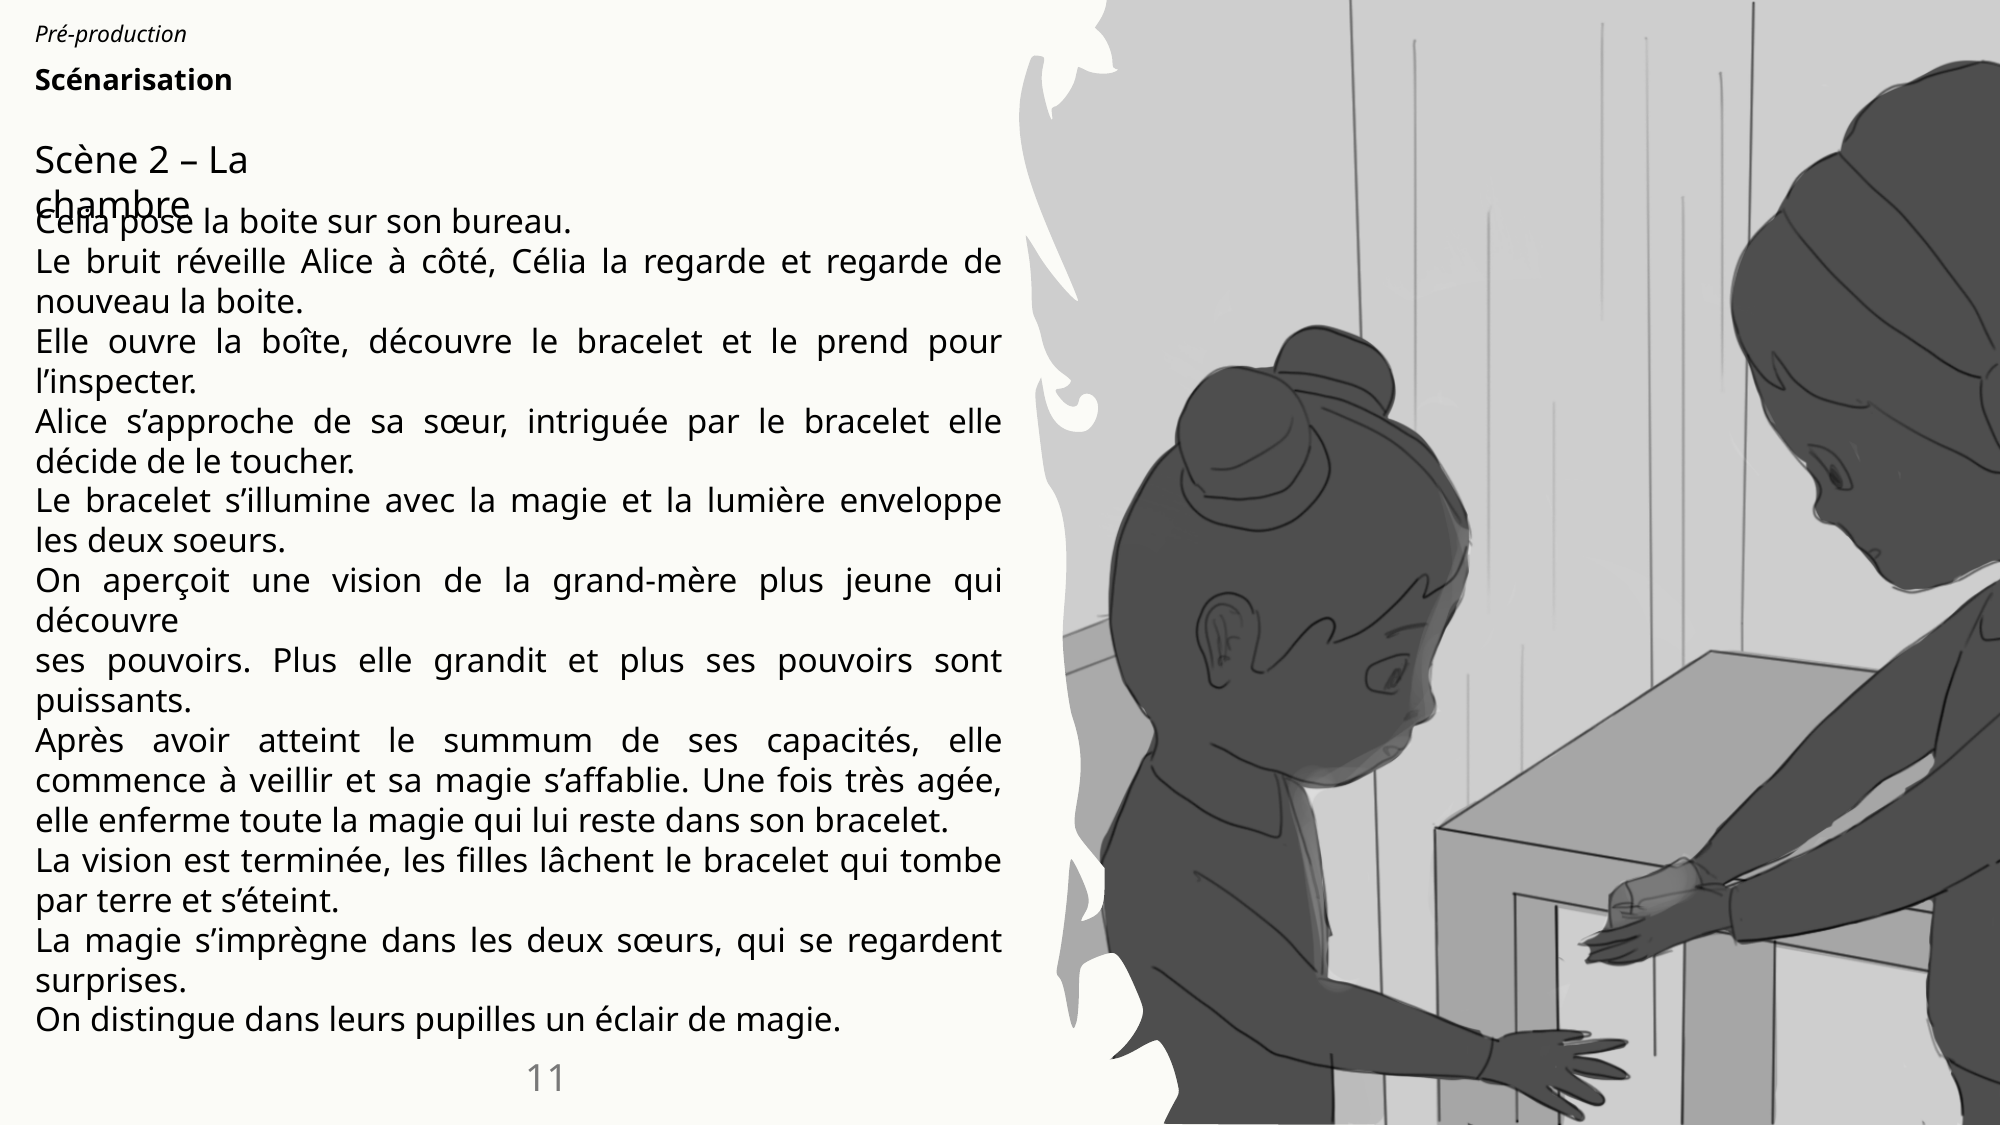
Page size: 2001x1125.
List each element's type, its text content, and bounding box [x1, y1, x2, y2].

list Scénarisation [19, 57, 424, 108]
title Pré-production [19, 16, 297, 55]
picture [1018, 0, 2000, 1125]
slide_number 11 [19, 1050, 1018, 1110]
text_box Scène 2 – La chambre [19, 128, 418, 233]
text_box Celia pose la boite sur son bureau. Le bruit réveille Alice à côté, Célia la regarde et regarde de nouveau la boite. Elle ouvre la boîte, découvre le bracelet et le prend pour l’inspecter. Alice s’approche de sa sœur, intriguée par le bracelet elle décide de le toucher. Le bracelet s’illumine avec la magie et la lumière enveloppe les deux soeurs. On aperçoit une vision de la grand-mère plus jeune qui découvre ses pouvoirs. Plus elle grandit et plus ses pouvoirs sont puissants. Après avoir atteint le summum de ses capacités, elle commence à veillir et sa magie s’affablie. Une fois très agée, elle enferme toute la magie qui lui reste dans son bracelet. La vision est terminée, les filles lâchent le bracelet qui tombe par terre et s’éteint. La magie s’imprègne dans les deux sœurs, qui se regardent surprises. On distingue dans leurs pupilles un éclair de magie. [20, 192, 1018, 1046]
